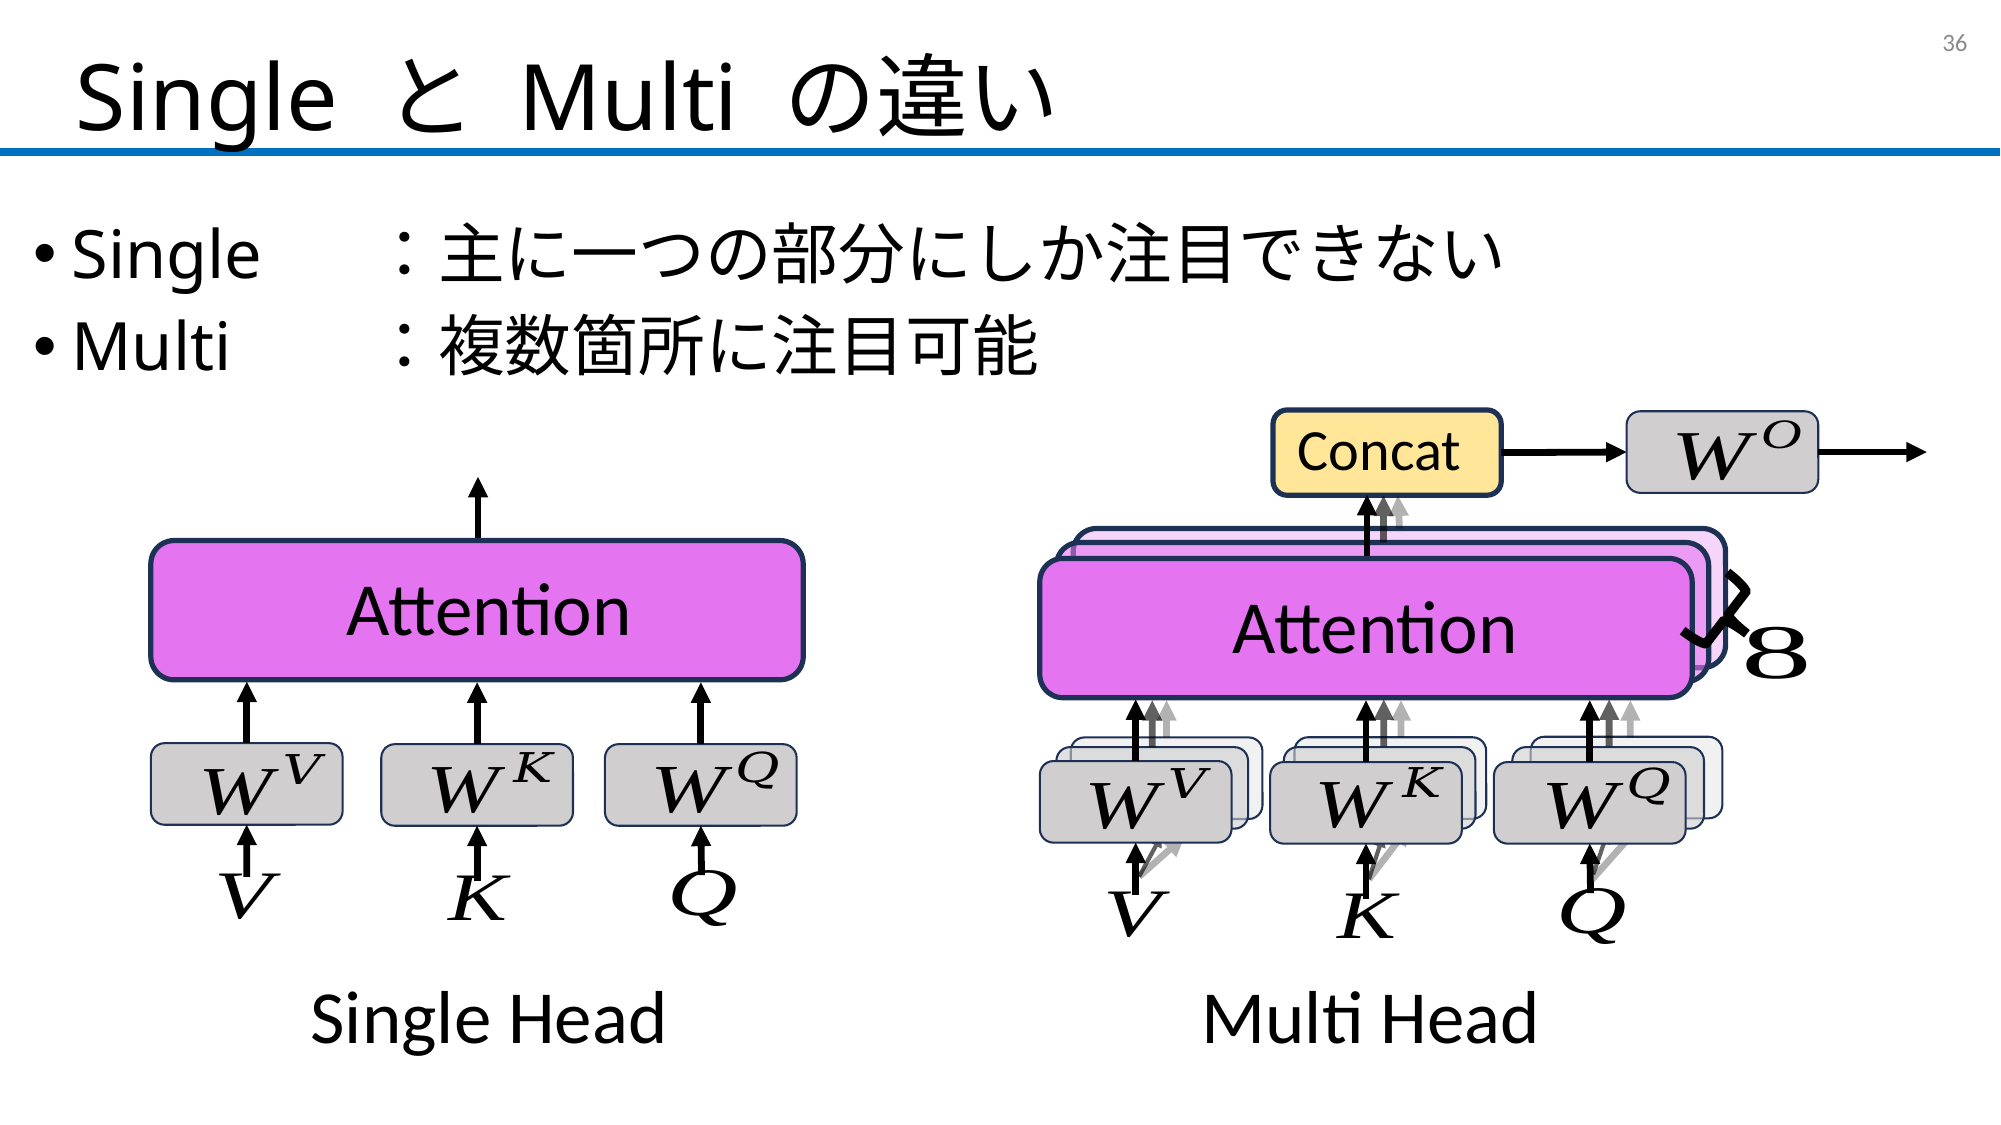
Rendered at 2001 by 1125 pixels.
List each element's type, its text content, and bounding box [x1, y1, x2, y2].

title Single と Multi の違い [60, 0, 1943, 202]
slide_number 35 [1532, 11, 1983, 72]
list Single ：主に一つの部分にしか注目できない Multi ：複数箇所に注目可能 [19, 213, 1983, 515]
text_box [150, 476, 804, 937]
text_box Multi Head [1186, 961, 1556, 1067]
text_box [1039, 404, 1927, 955]
text_box Single Head [295, 961, 684, 1067]
